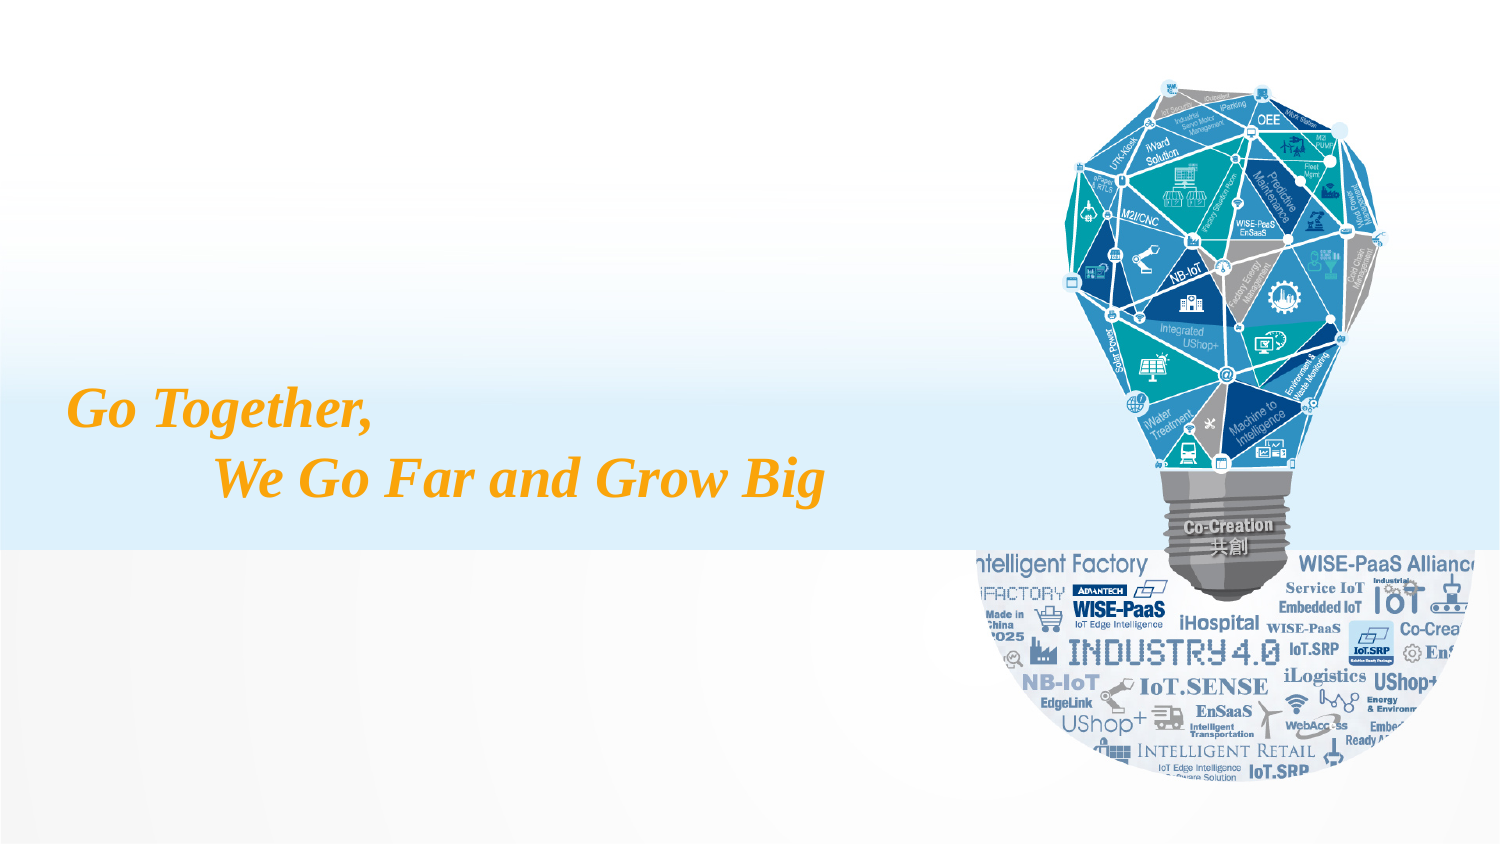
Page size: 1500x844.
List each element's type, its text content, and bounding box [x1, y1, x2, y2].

picture [0, 0, 1500, 844]
text_box Go Together, We Go Far and Grow Big [58, 361, 895, 517]
